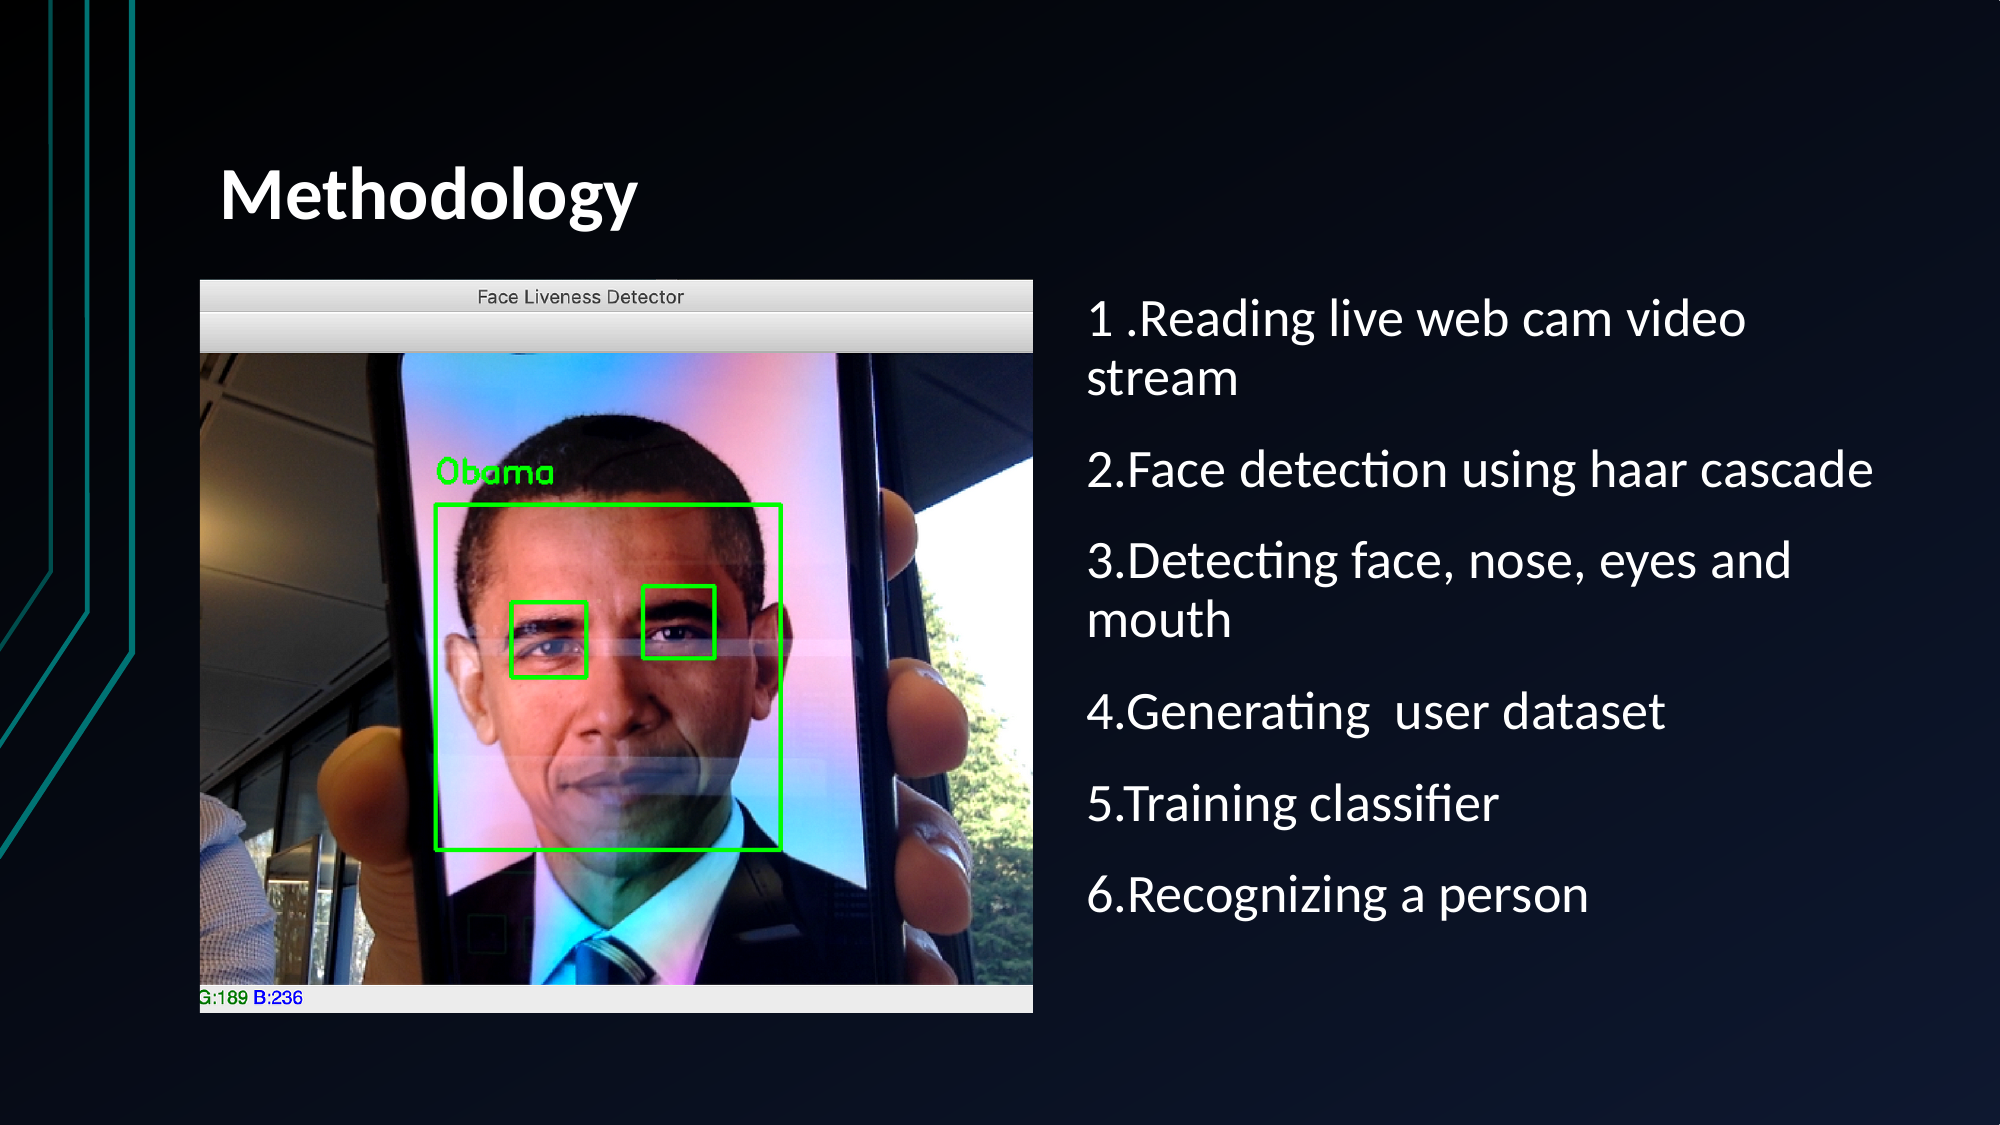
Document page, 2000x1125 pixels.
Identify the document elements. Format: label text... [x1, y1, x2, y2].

list 1 .Reading live web cam video stream 2.Face detection using haar cascade 3.Detecting face, nose, eyes and mouth 4.Generating user dataset 5.Training classifier 6.Recognizing a person [1066, 279, 1900, 1013]
picture [199, 279, 1034, 1013]
title Methodology [199, 45, 1900, 246]
